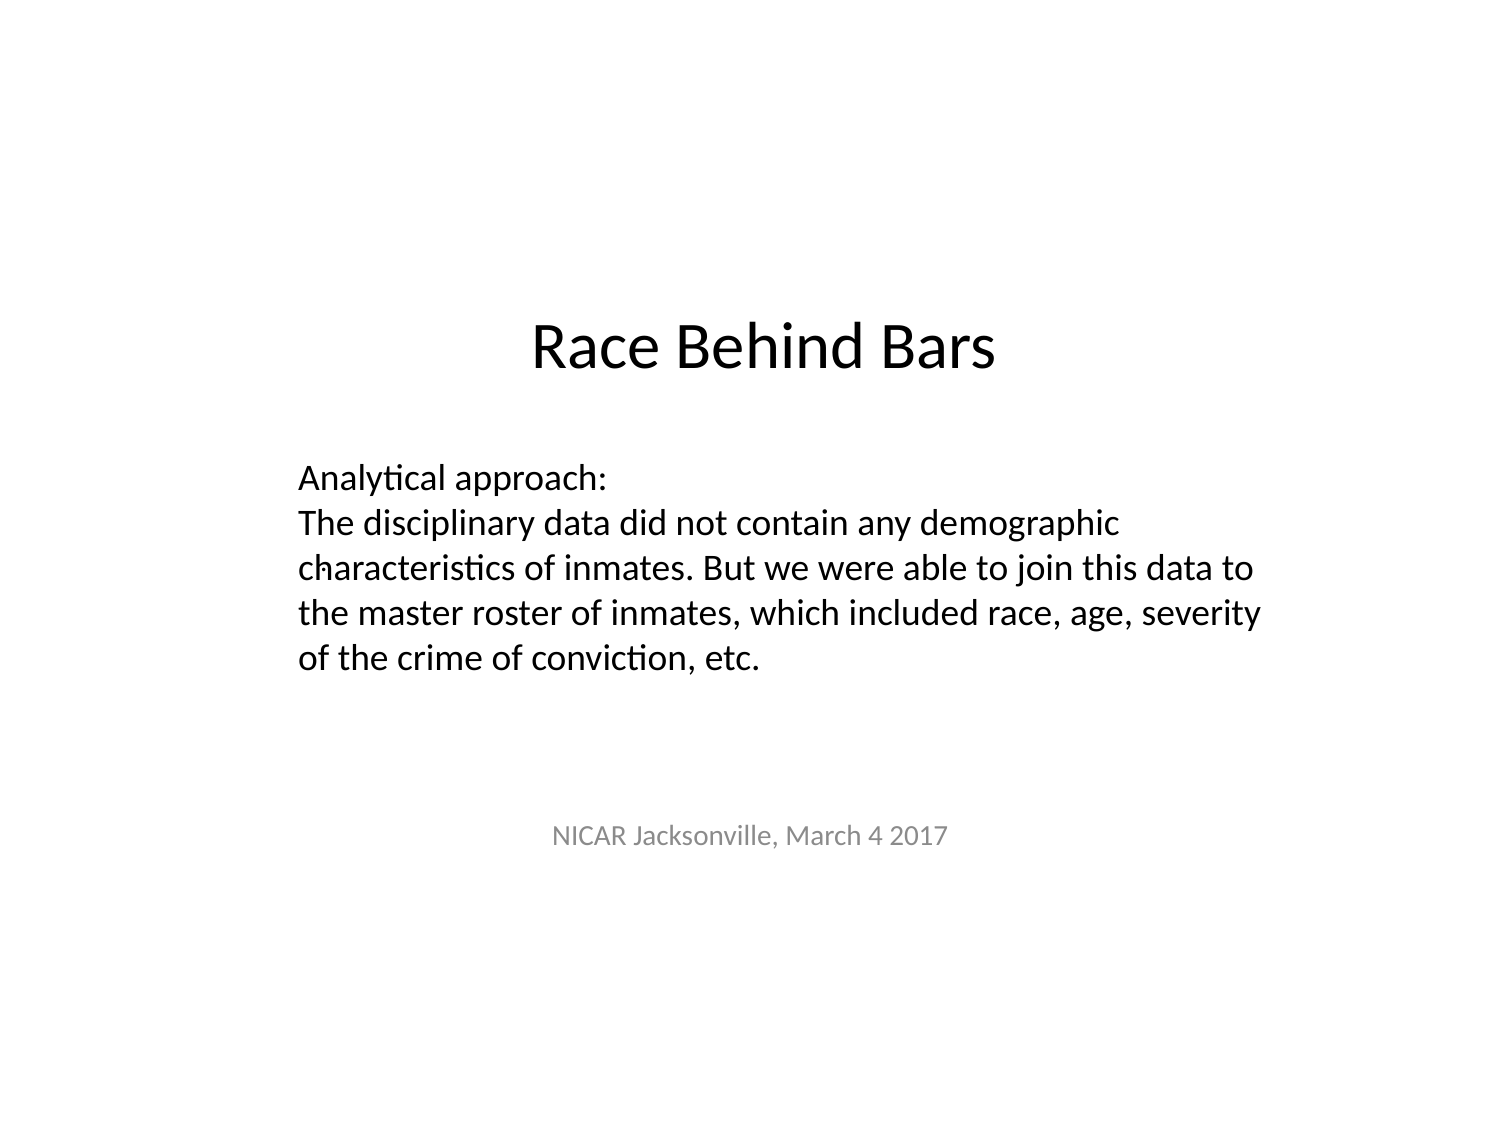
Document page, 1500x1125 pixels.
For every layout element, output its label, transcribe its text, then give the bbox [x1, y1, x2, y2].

text_box Analytical approach: The disciplinary data did not contain any demographic characteristics of inmates. But we were able to join this data to the master roster of inmates, which included race, age, severity of the crime of conviction, etc. [283, 446, 1285, 686]
subtitle NICAR Jacksonville, March 4 2017 [285, 809, 1223, 880]
text_box Race Behind Bars [283, 294, 1246, 390]
